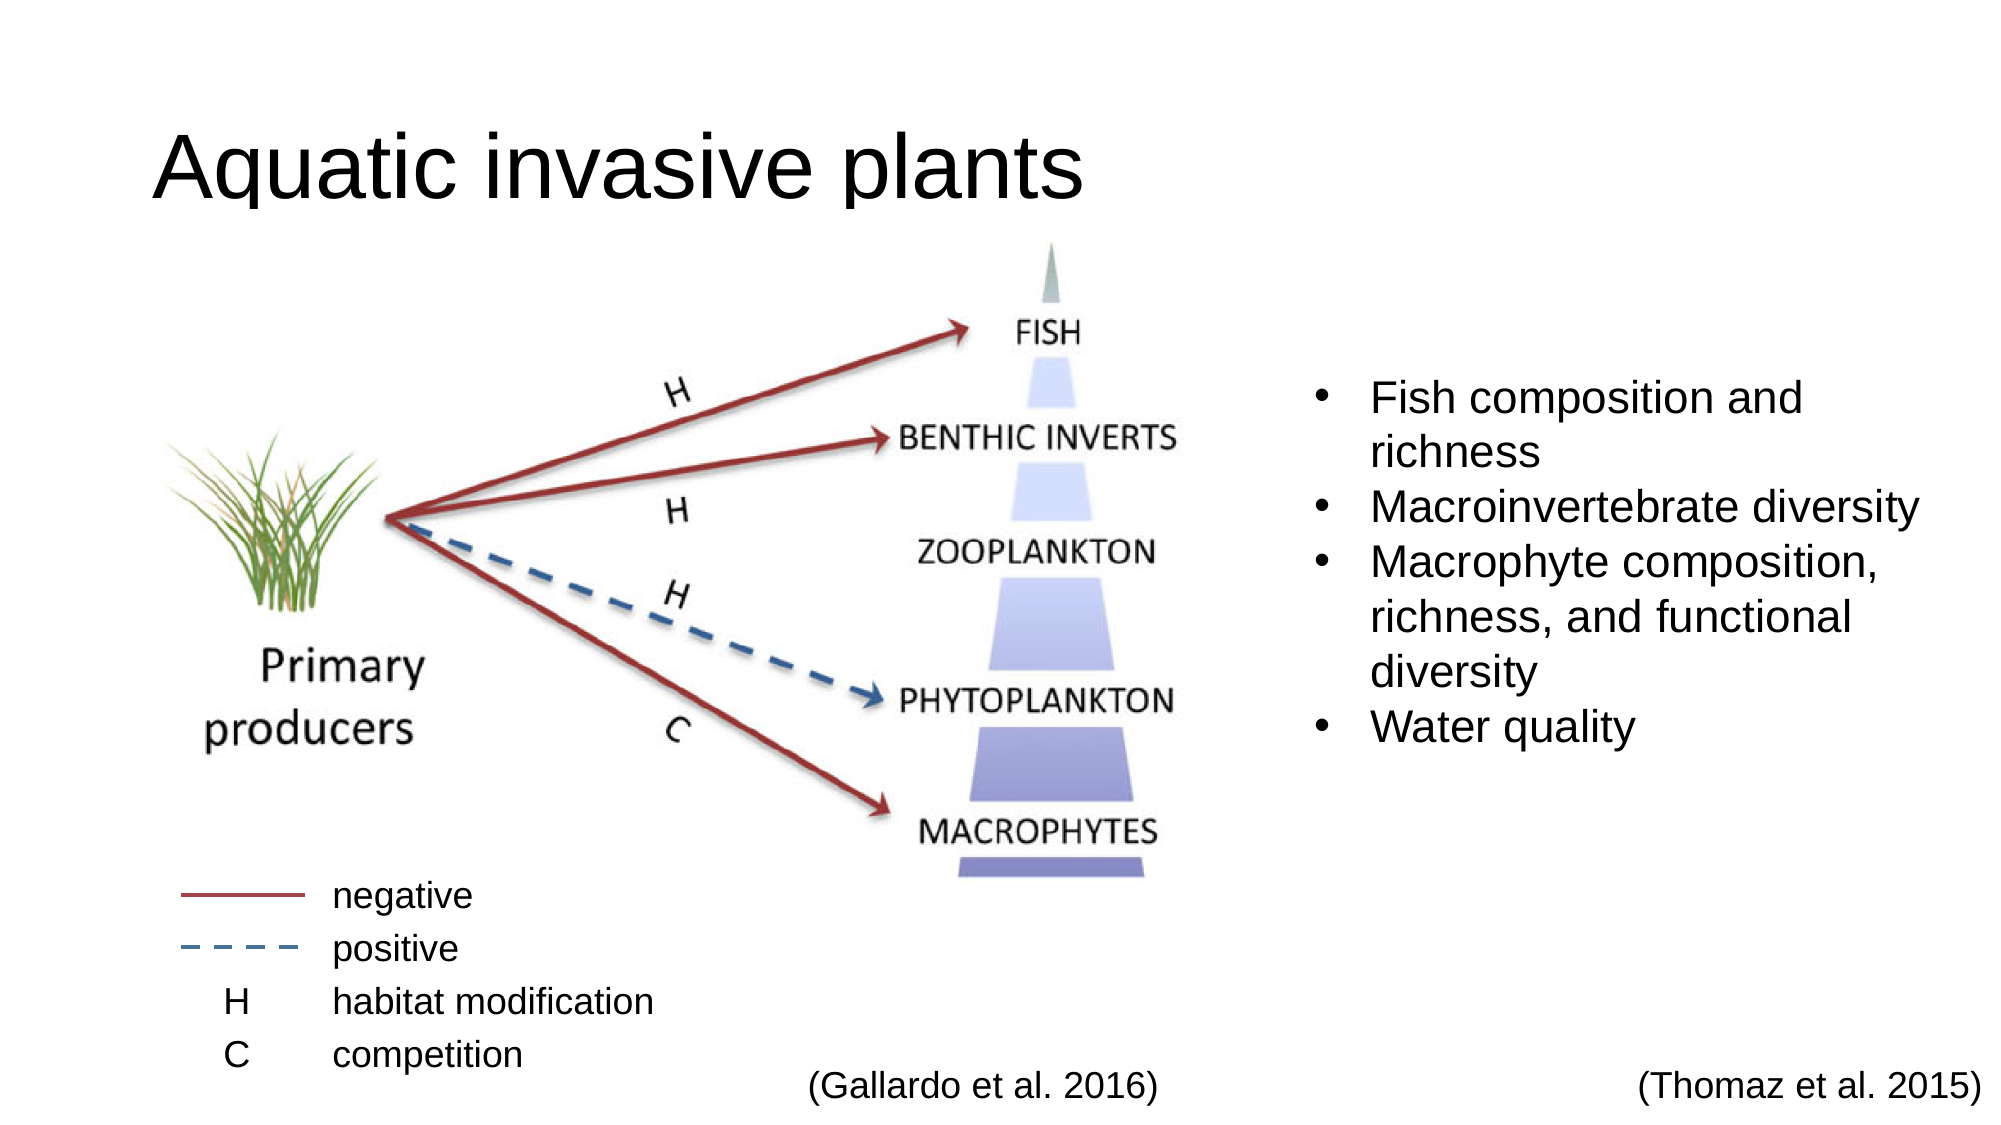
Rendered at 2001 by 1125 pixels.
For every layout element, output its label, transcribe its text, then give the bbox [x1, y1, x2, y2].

text_box Fish composition and richness Macroinvertebrate diversity Macrophyte composition, richness, and functional diversity Water quality [1299, 359, 1949, 760]
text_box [181, 863, 747, 1084]
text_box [137, 209, 1199, 916]
text_box (Thomaz et al. 2015) [1591, 1053, 1998, 1114]
text_box (Gallardo et al. 2016) [792, 1053, 1199, 1114]
title Aquatic invasive plants [137, 59, 1863, 278]
